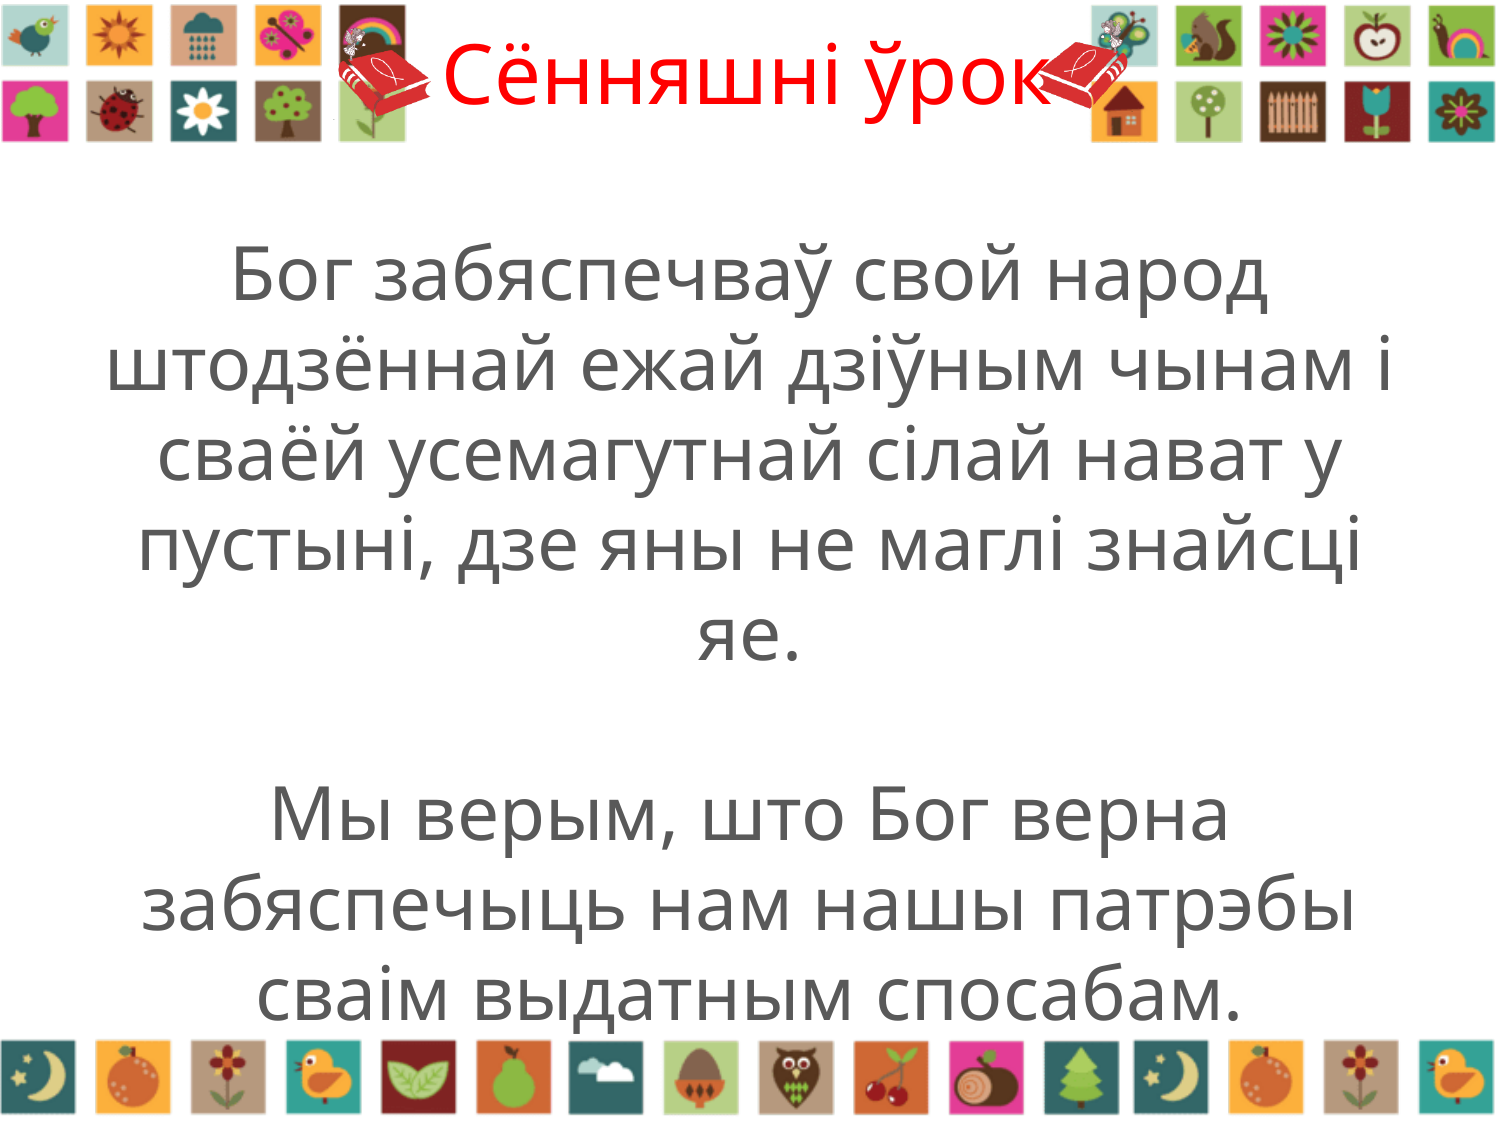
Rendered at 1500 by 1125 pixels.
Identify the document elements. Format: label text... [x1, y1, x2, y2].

picture [1005, 3, 1500, 150]
text_box Сённяшні ўрок [425, 13, 1078, 129]
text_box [0, 1028, 1500, 1118]
text_box Бог забяспечваў свой народ штодзённай ежай дзіўным чынам і сваёй усемагутнай сілай нават у пустыні, дзе яны не маглі знайсці яе. Мы верым, што Бог верна забяспечыць нам нашы патрэбы сваім выдатным спосабам. [76, 218, 1424, 1027]
picture [0, 3, 463, 150]
